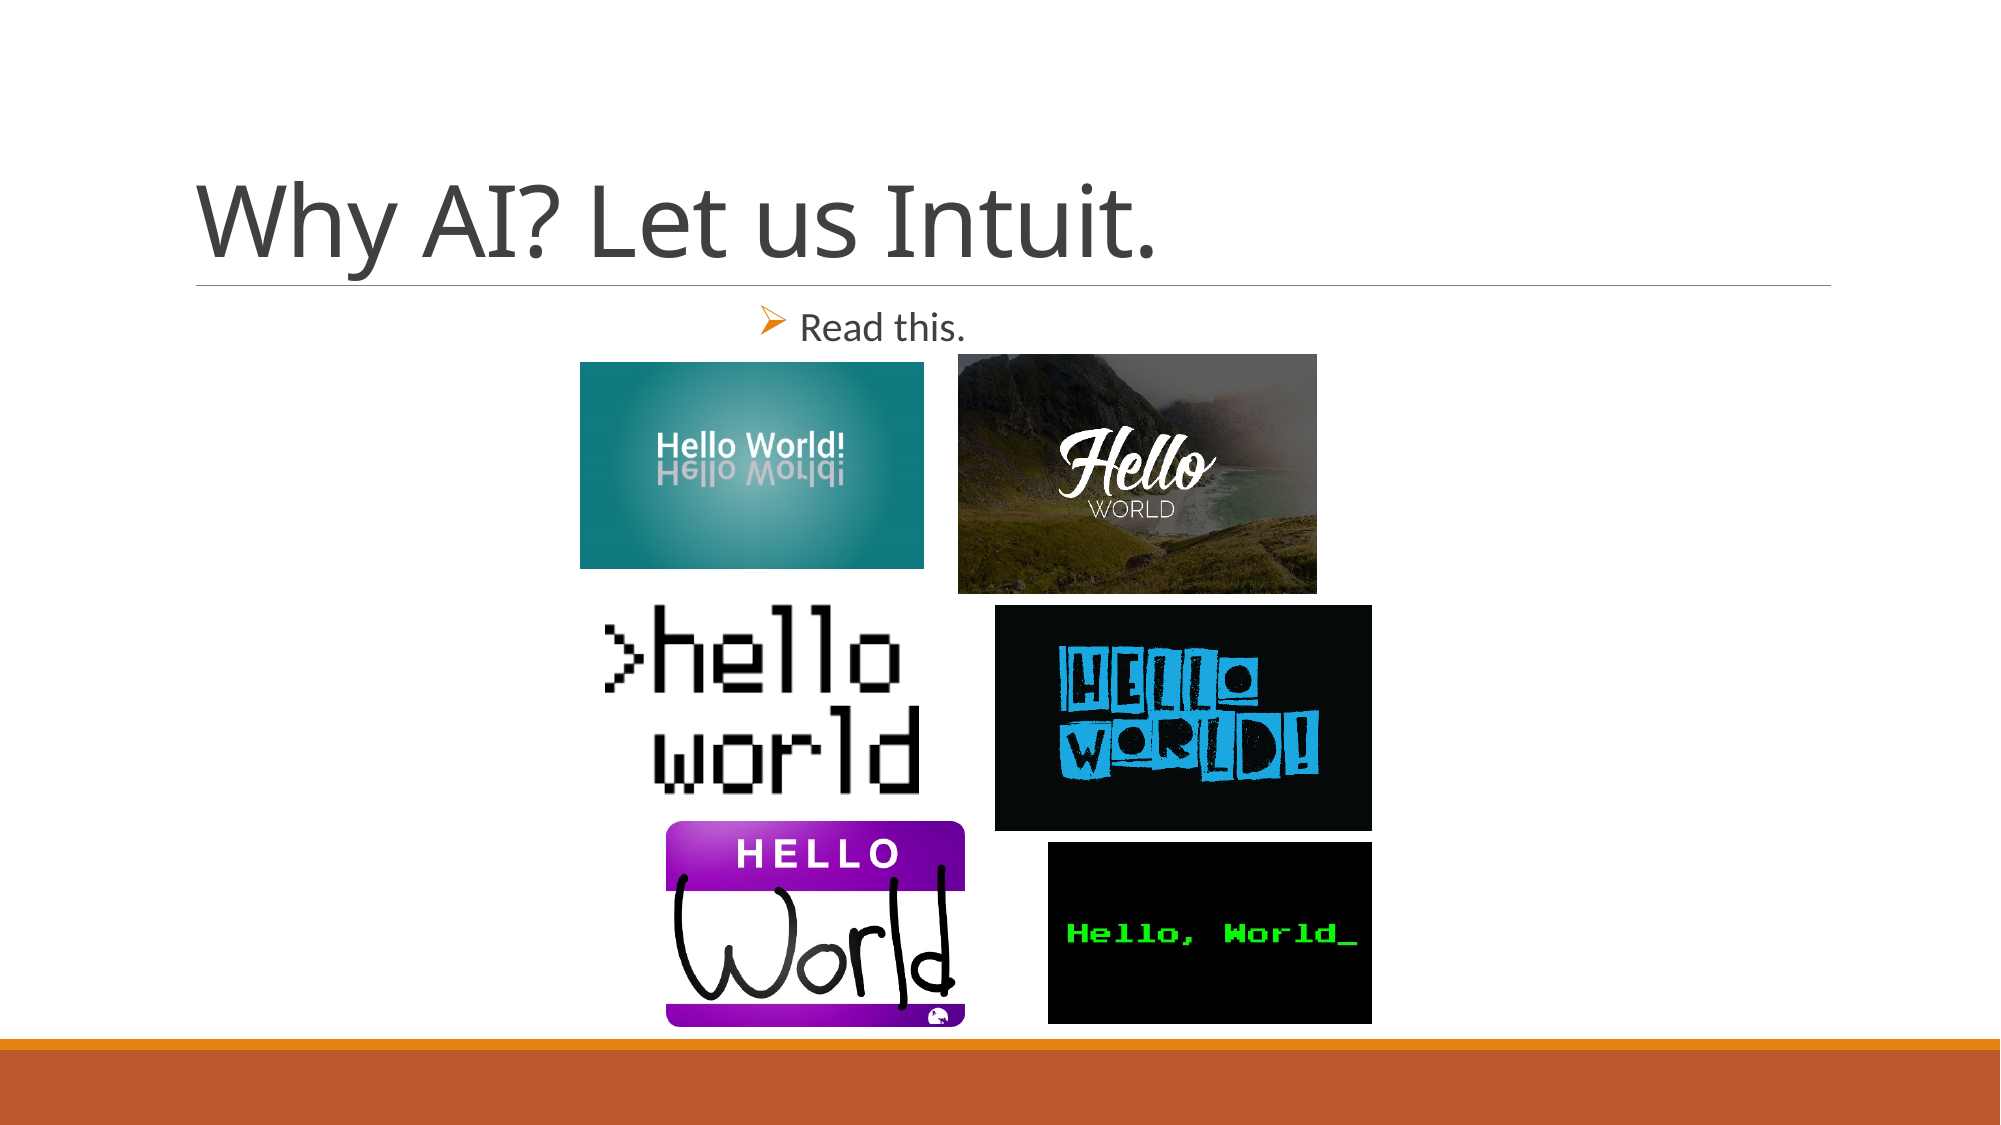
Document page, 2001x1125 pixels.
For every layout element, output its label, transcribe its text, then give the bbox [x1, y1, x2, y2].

title Why AI? Let us Intuit. [180, 47, 1830, 285]
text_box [579, 297, 1372, 1027]
